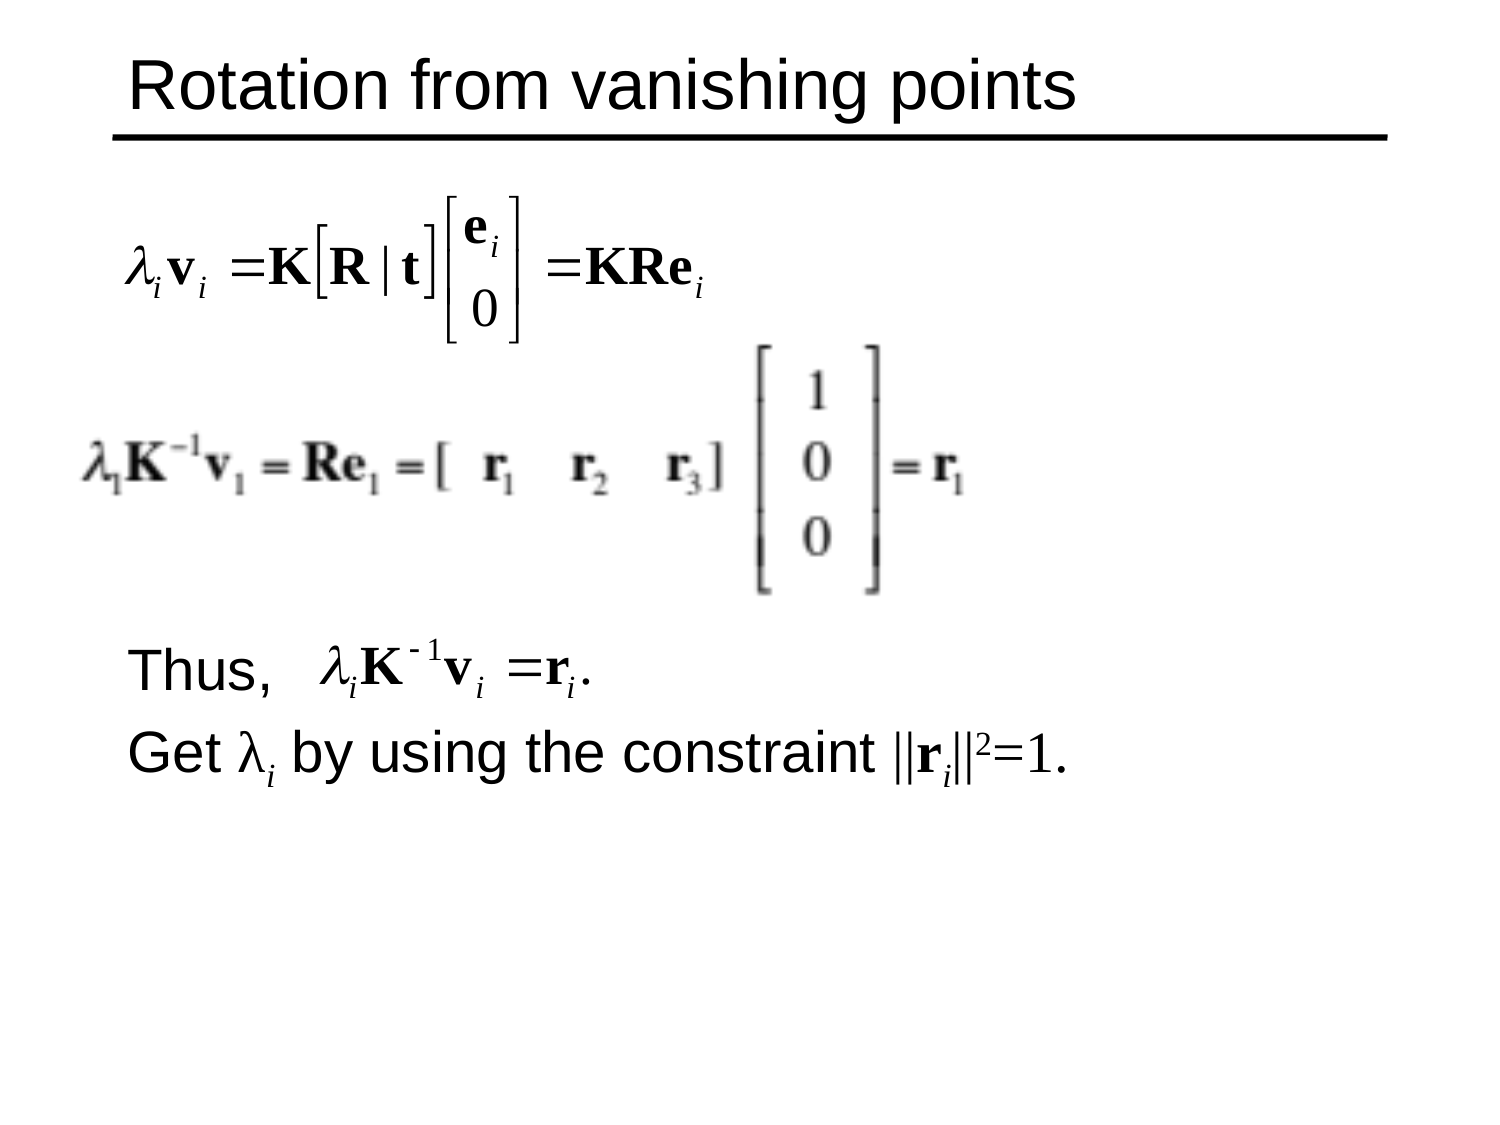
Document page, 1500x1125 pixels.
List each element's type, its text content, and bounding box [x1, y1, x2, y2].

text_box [115, 187, 717, 331]
title Rotation from vanishing points [112, 12, 1388, 151]
list Thus, Get λi by using the constraint ||ri||2=1. [112, 624, 1388, 1013]
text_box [74, 332, 975, 601]
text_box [311, 624, 603, 713]
